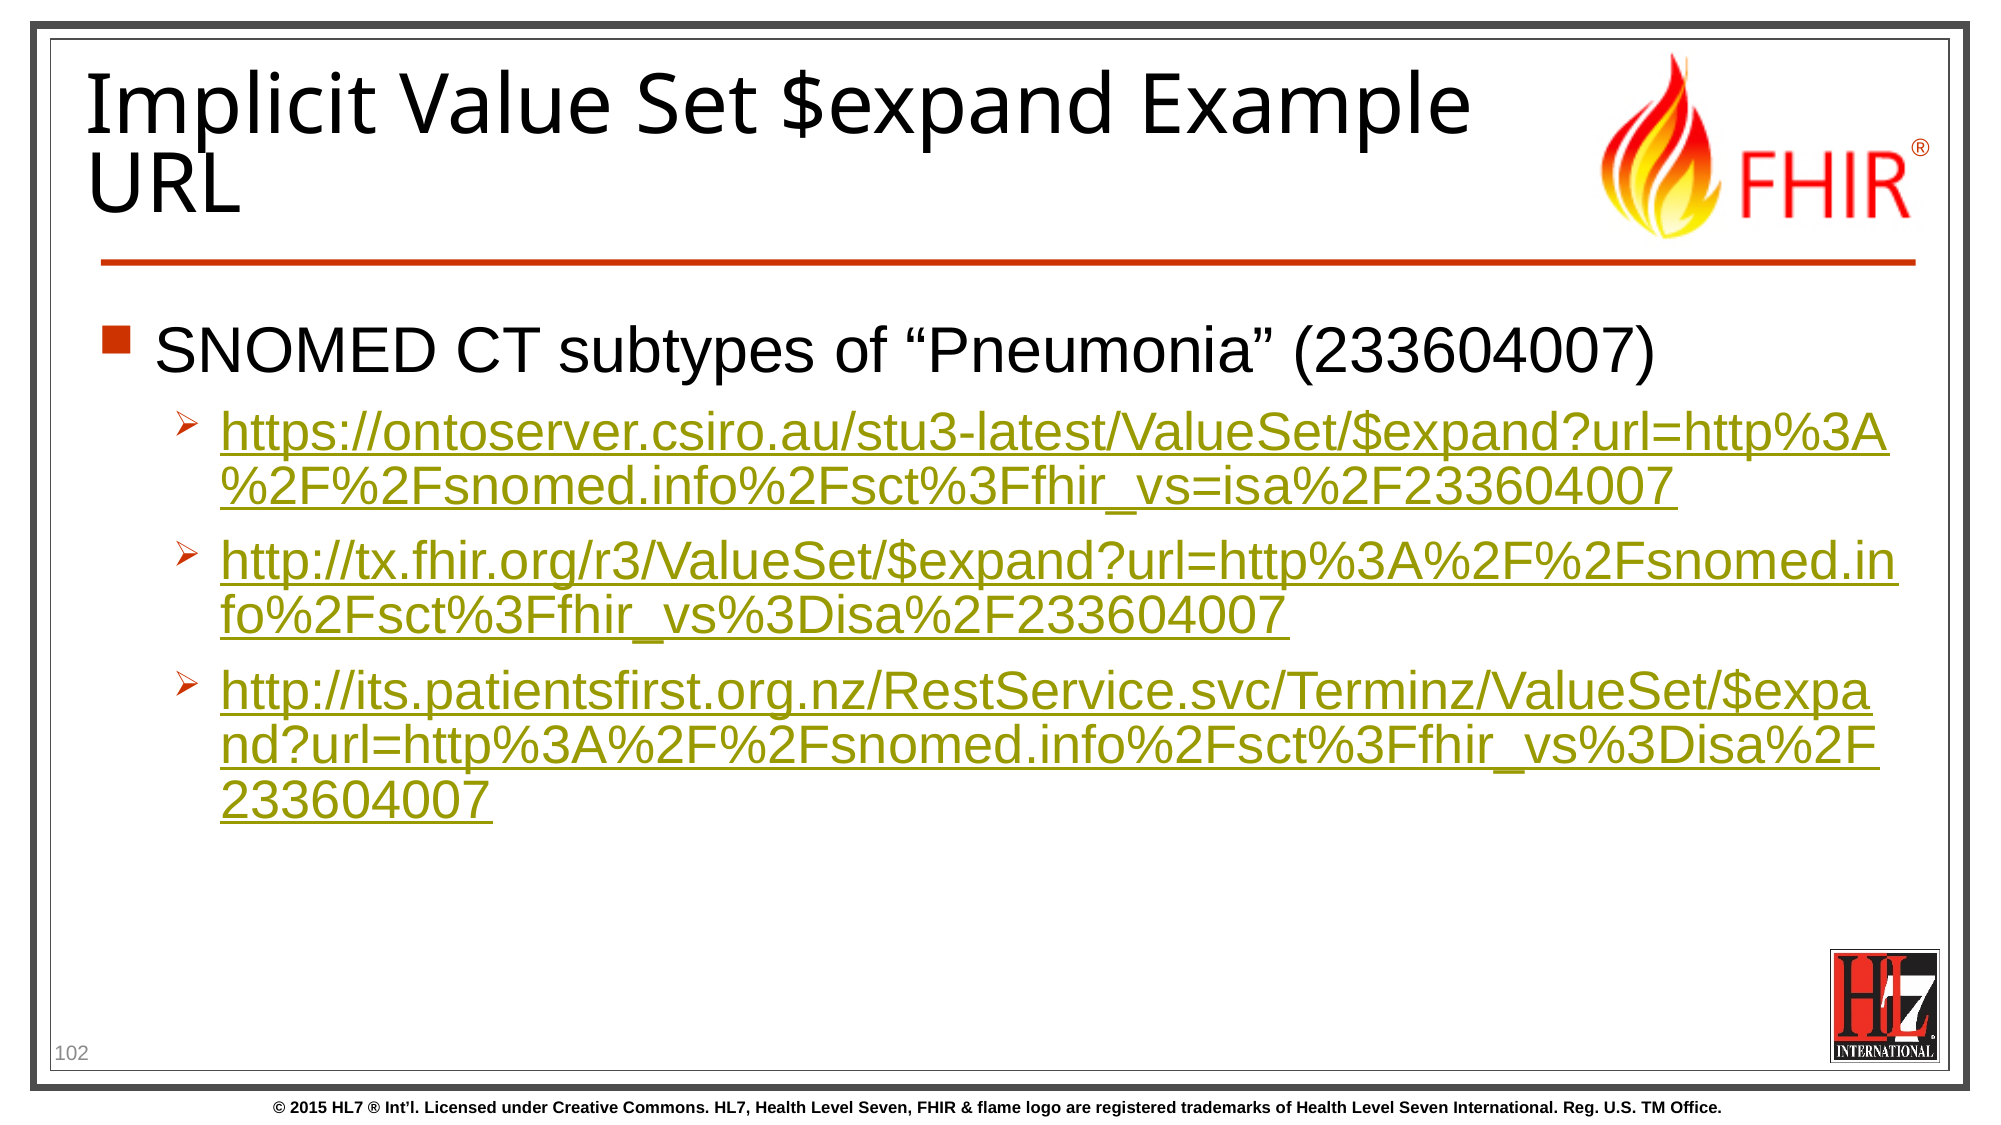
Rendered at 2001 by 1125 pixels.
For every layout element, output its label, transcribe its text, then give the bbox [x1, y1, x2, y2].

list SNOMED CT subtypes of “Pneumonia” (233604007) https://ontoserver.csiro.au/stu3-latest/ValueSet/$expand?url=http%3A%2F%2Fsnomed.info%2Fsct%3Ffhir_vs=isa%2F233604007 http://tx.fhir.org/r3/ValueSet/$expand?url=http%3A%2F%2Fsnomed.info%2Fsct%3Ffhir_vs%3Disa%2F233604007 http://its.patientsfirst.org.nz/RestService.svc/Terminz/ValueSet/$expand?url=http%3A%2F%2Fsnomed.info%2Fsct%3Ffhir_vs%3Disa%2F233604007 [83, 299, 1917, 1059]
picture [1588, 42, 1923, 249]
title Implicit Value Set $expand Example URL [70, 54, 1595, 244]
slide_number 102 [39, 1034, 197, 1071]
picture [1830, 949, 1940, 1063]
